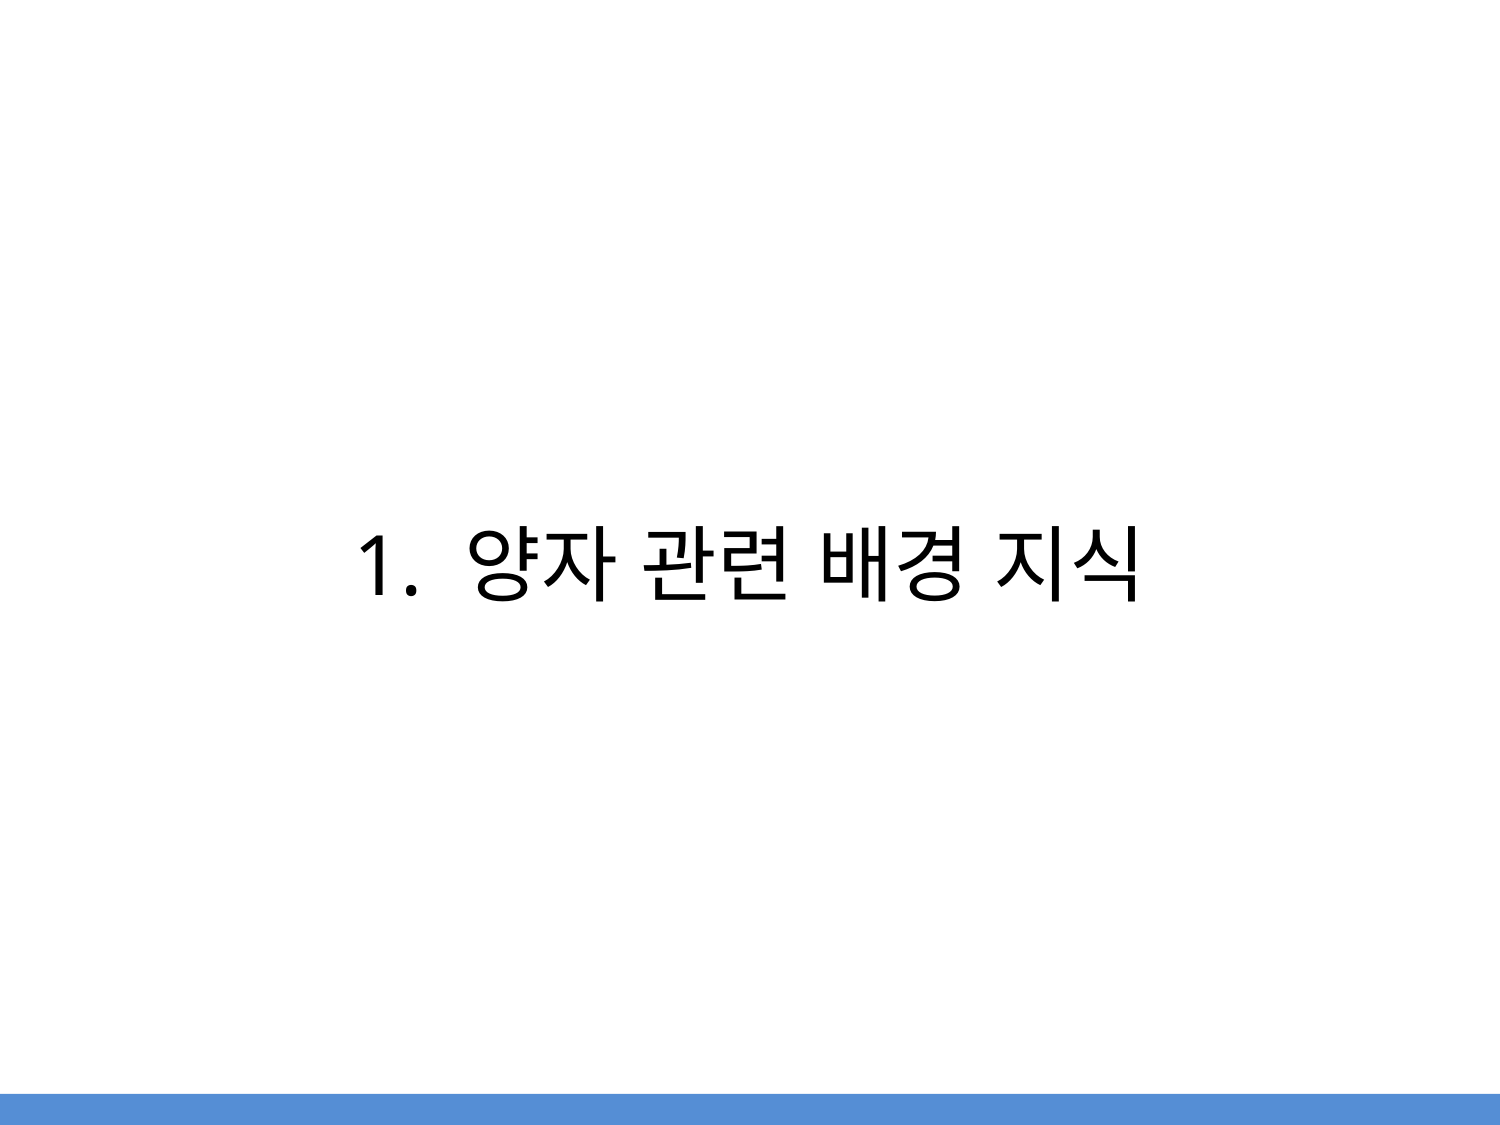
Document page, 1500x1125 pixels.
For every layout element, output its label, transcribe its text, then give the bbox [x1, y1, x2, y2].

title 1. 양자 관련 배경 지식 [75, 468, 1425, 657]
text_box [0, 1092, 1500, 1125]
